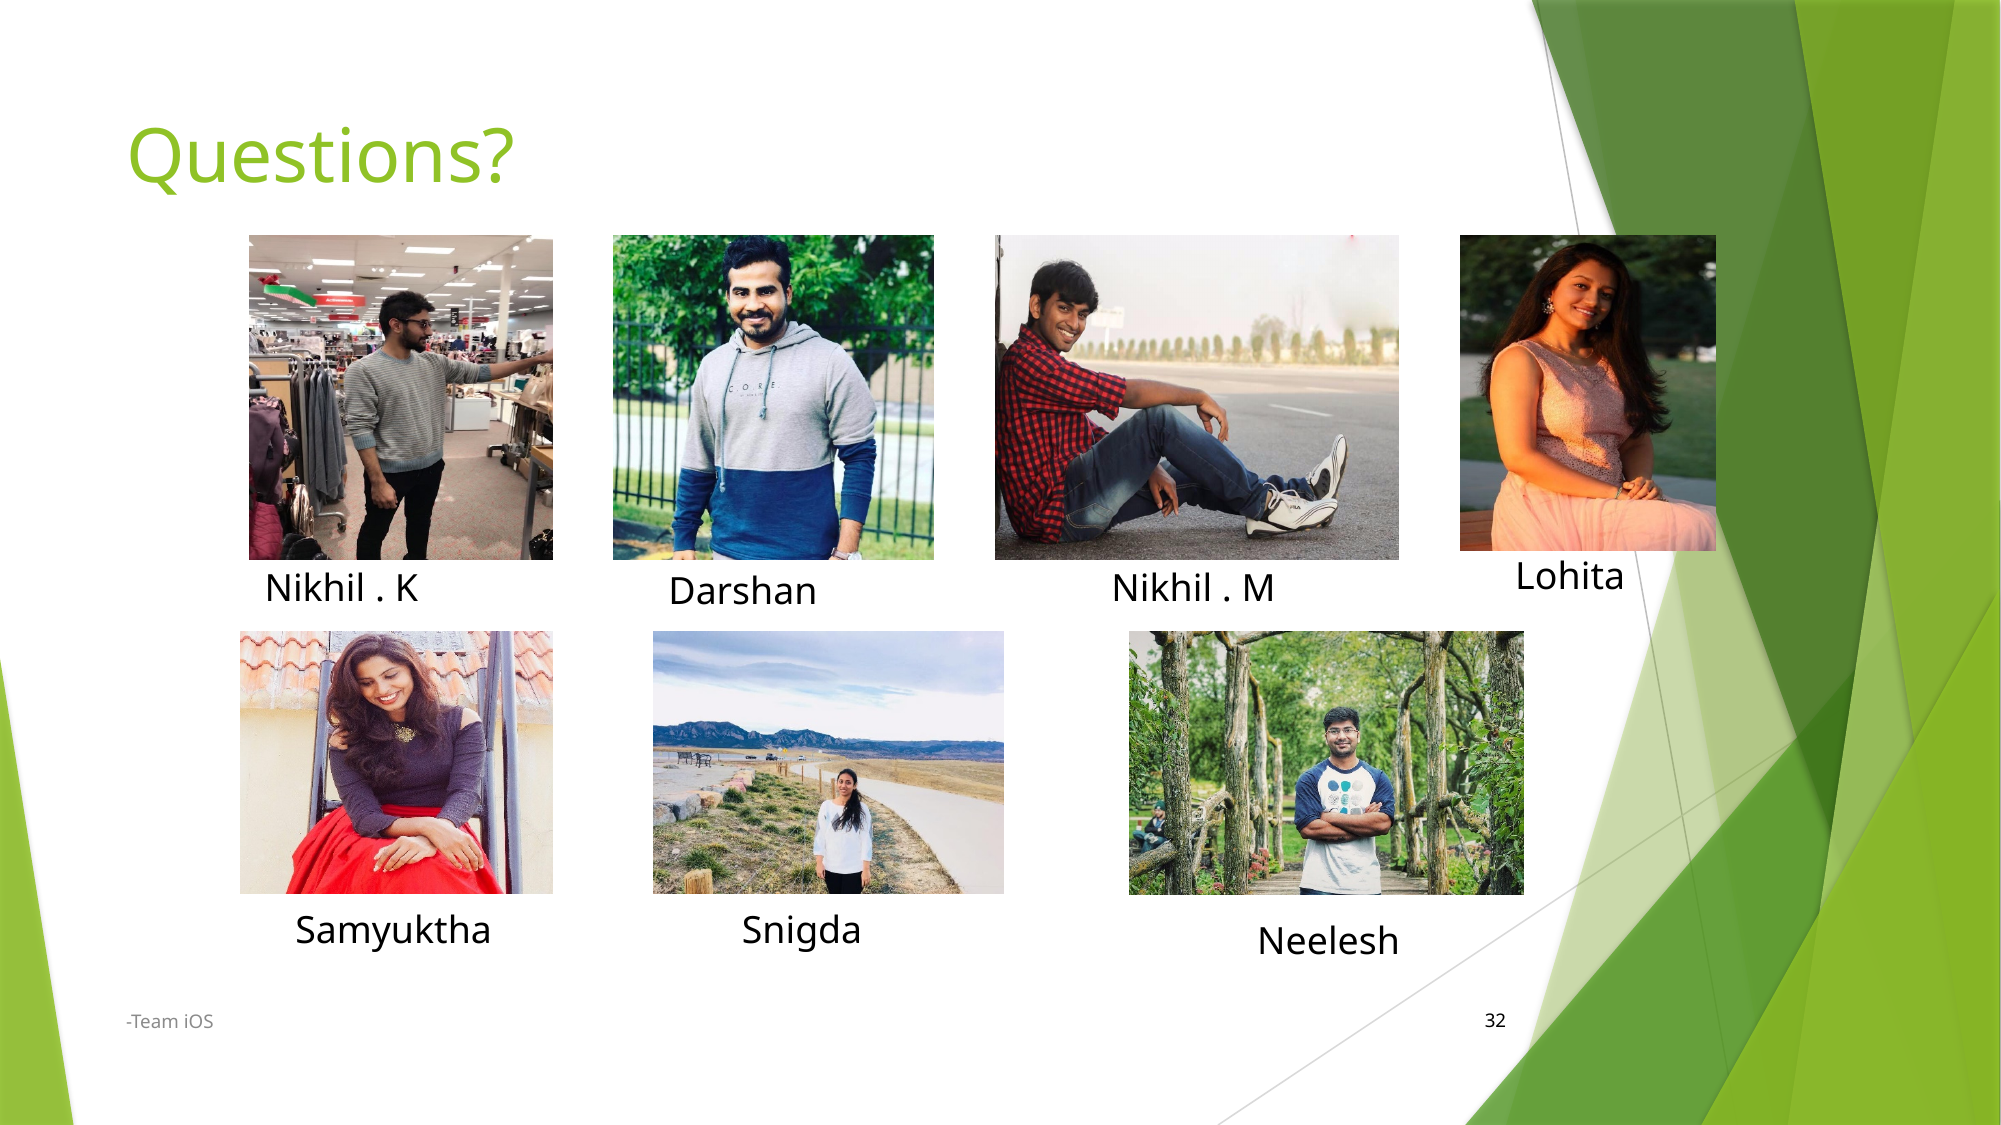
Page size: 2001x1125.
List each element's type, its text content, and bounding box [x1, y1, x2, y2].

text_box Nikhil . K [249, 567, 491, 616]
text_box Samyuktha [280, 904, 522, 959]
picture [239, 631, 553, 895]
slide_number 31 [1409, 991, 1522, 1051]
text_box Nikhil . M [1096, 570, 1338, 616]
text_box Neelesh [1242, 909, 1484, 970]
picture [653, 631, 1005, 895]
text_box Lohita [1500, 544, 1742, 605]
picture [612, 234, 935, 560]
picture [994, 234, 1400, 560]
text_box Darshan [653, 570, 895, 620]
picture [249, 234, 553, 561]
picture [1128, 631, 1525, 896]
footer -Team iOS [111, 991, 1145, 1051]
title Questions? [111, 99, 1522, 317]
picture [1459, 234, 1717, 552]
text_box Snigda [727, 904, 969, 959]
